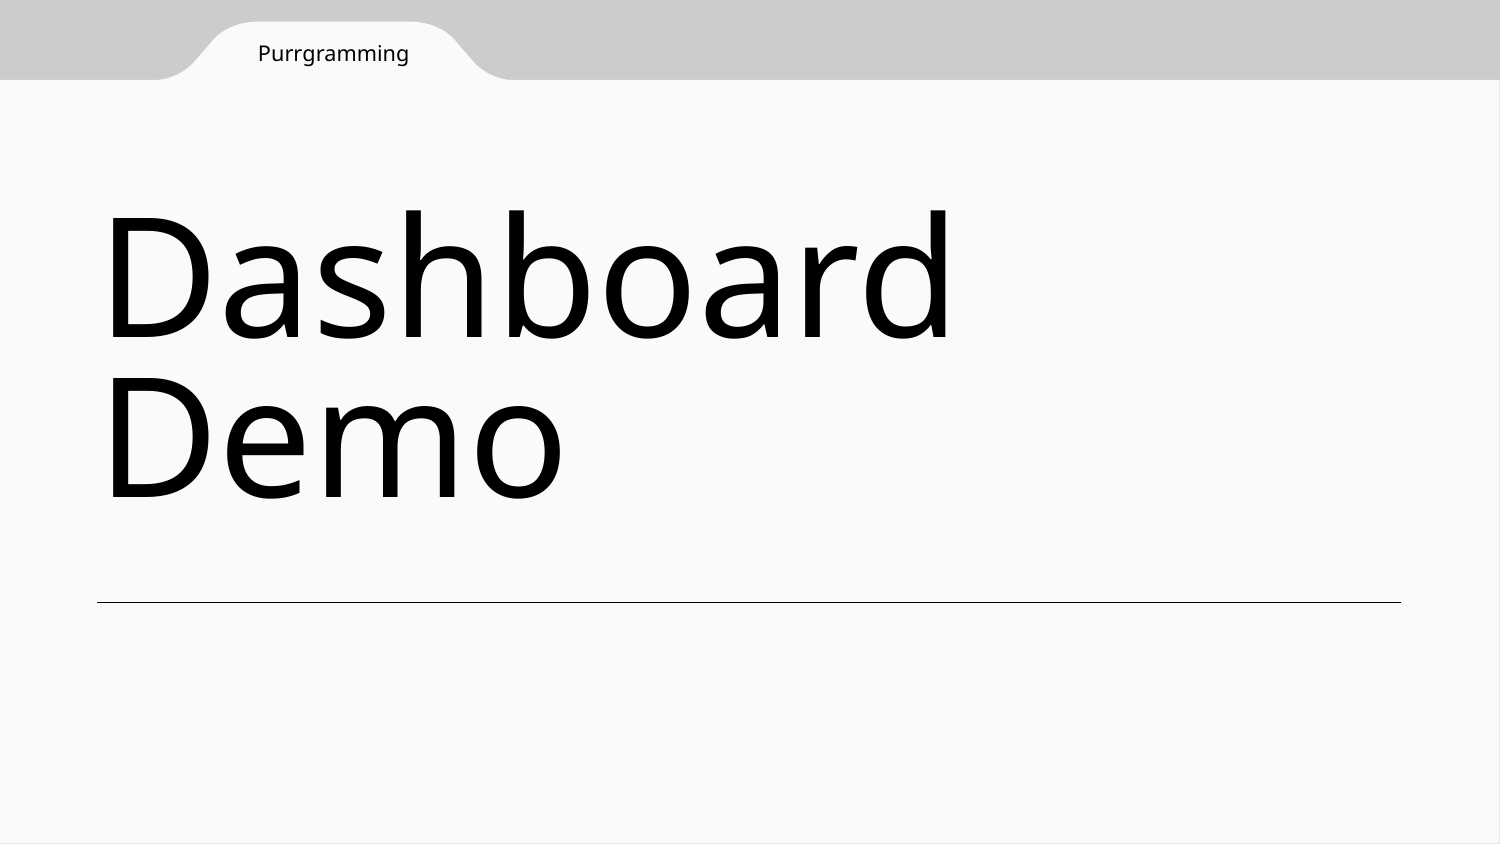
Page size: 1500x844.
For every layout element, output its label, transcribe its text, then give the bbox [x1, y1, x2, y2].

title Dashboard Demo [97, 349, 1396, 530]
subtitle Purrgramming [210, 35, 457, 66]
text_box [149, 42, 519, 81]
text_box [218, 21, 450, 35]
